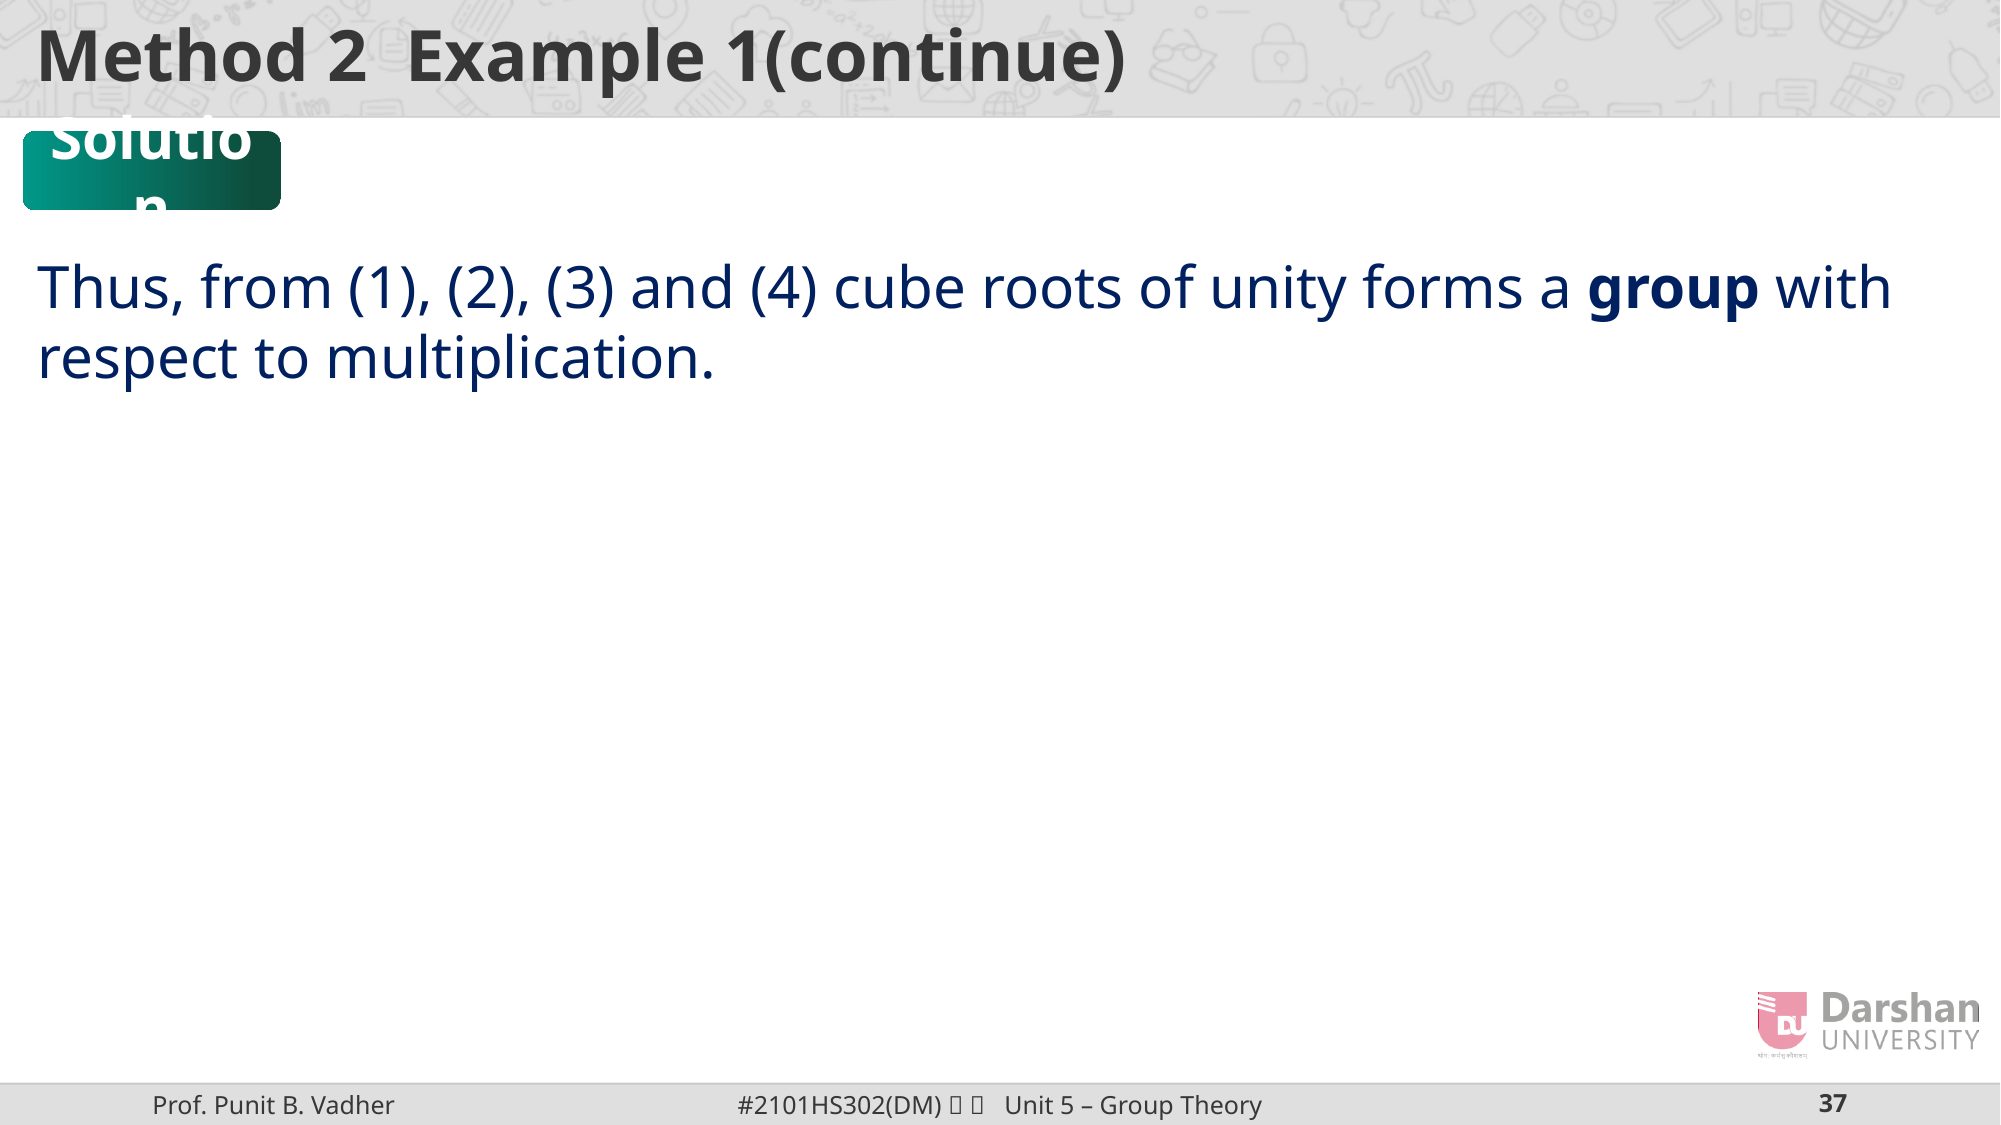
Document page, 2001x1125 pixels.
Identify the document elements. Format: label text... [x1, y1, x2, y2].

text_box solution [1758, 992, 1979, 1059]
text_box Solution [22, 131, 282, 211]
text_box Thus, from (1), (2), (3) and (4) cube roots of unity forms a group with respect to multiplication. [22, 242, 1986, 398]
